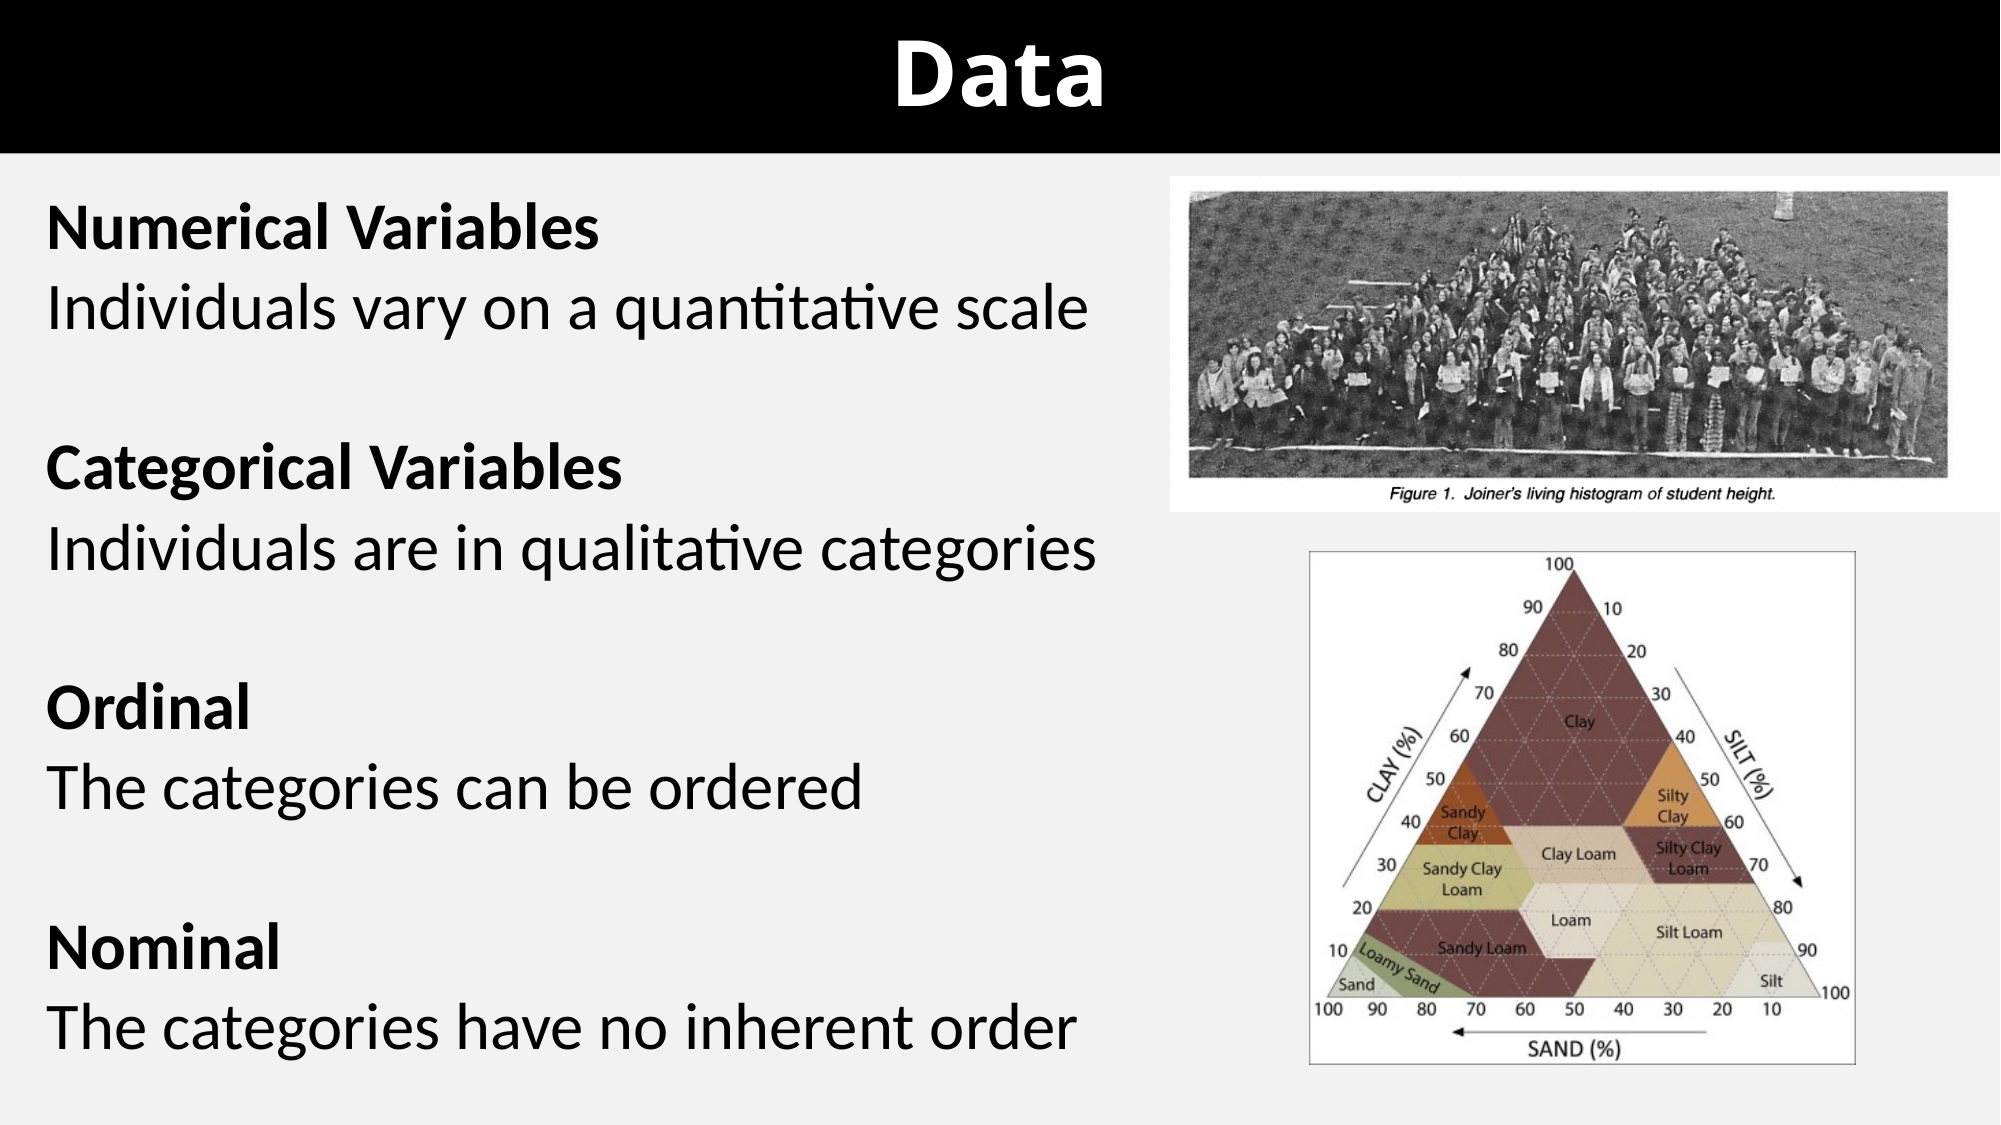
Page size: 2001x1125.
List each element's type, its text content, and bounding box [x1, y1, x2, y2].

text_box Numerical Variables Individuals vary on a quantitative scale Categorical Variables Individuals are in qualitative categories Ordinal The categories can be ordered Nominal The categories have no inherent order [32, 176, 1968, 1125]
picture [1170, 176, 2000, 512]
title Data [0, 0, 2000, 154]
picture [1309, 551, 1856, 1065]
